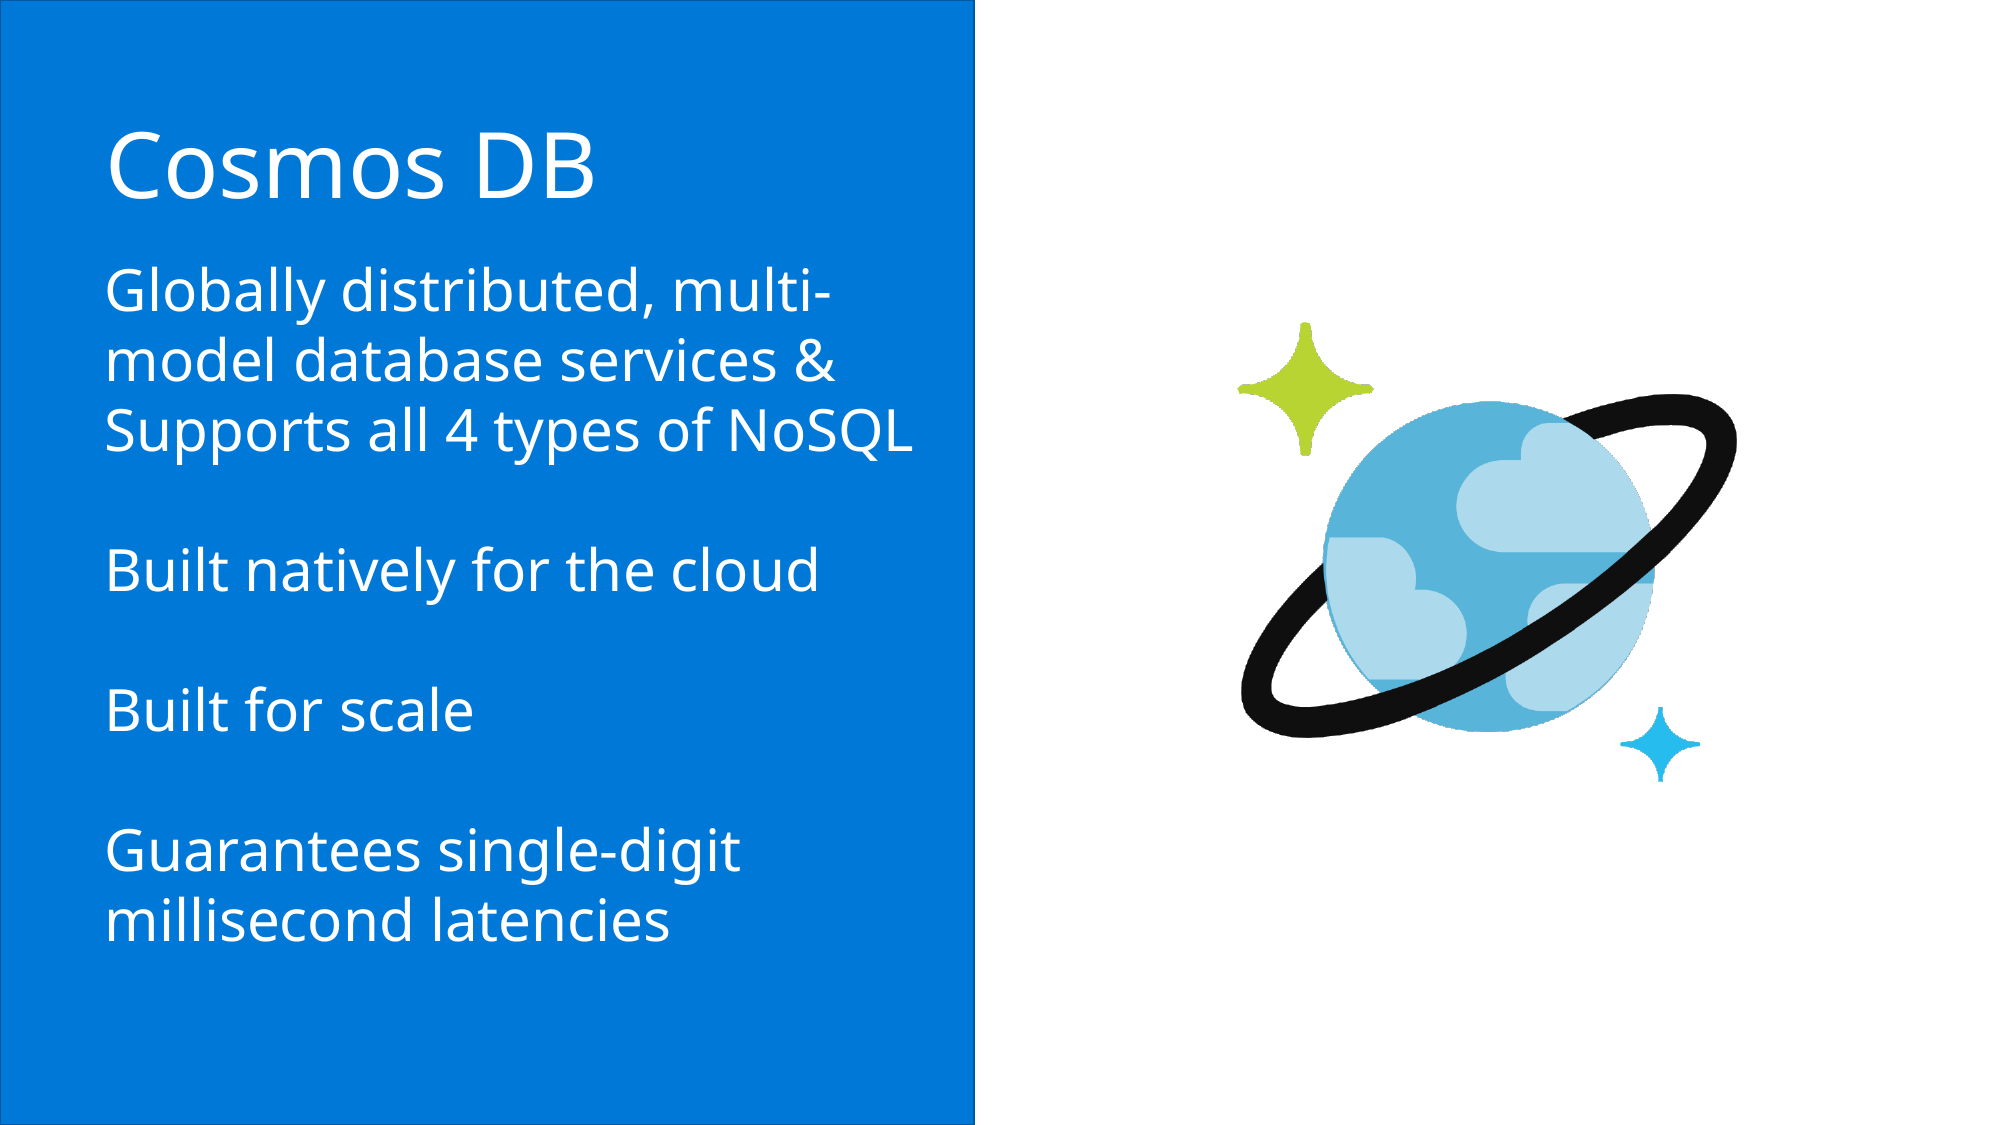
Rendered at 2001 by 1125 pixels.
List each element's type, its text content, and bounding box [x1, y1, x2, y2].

title Cosmos DB [90, 59, 1816, 278]
picture [1237, 322, 1737, 782]
text_box [0, 0, 975, 1125]
text_box Globally distributed, multi-model database services & Supports all 4 types of NoSQL Built natively for the cloud Built for scale Guarantees single-digit millisecond latencies [90, 245, 951, 1021]
